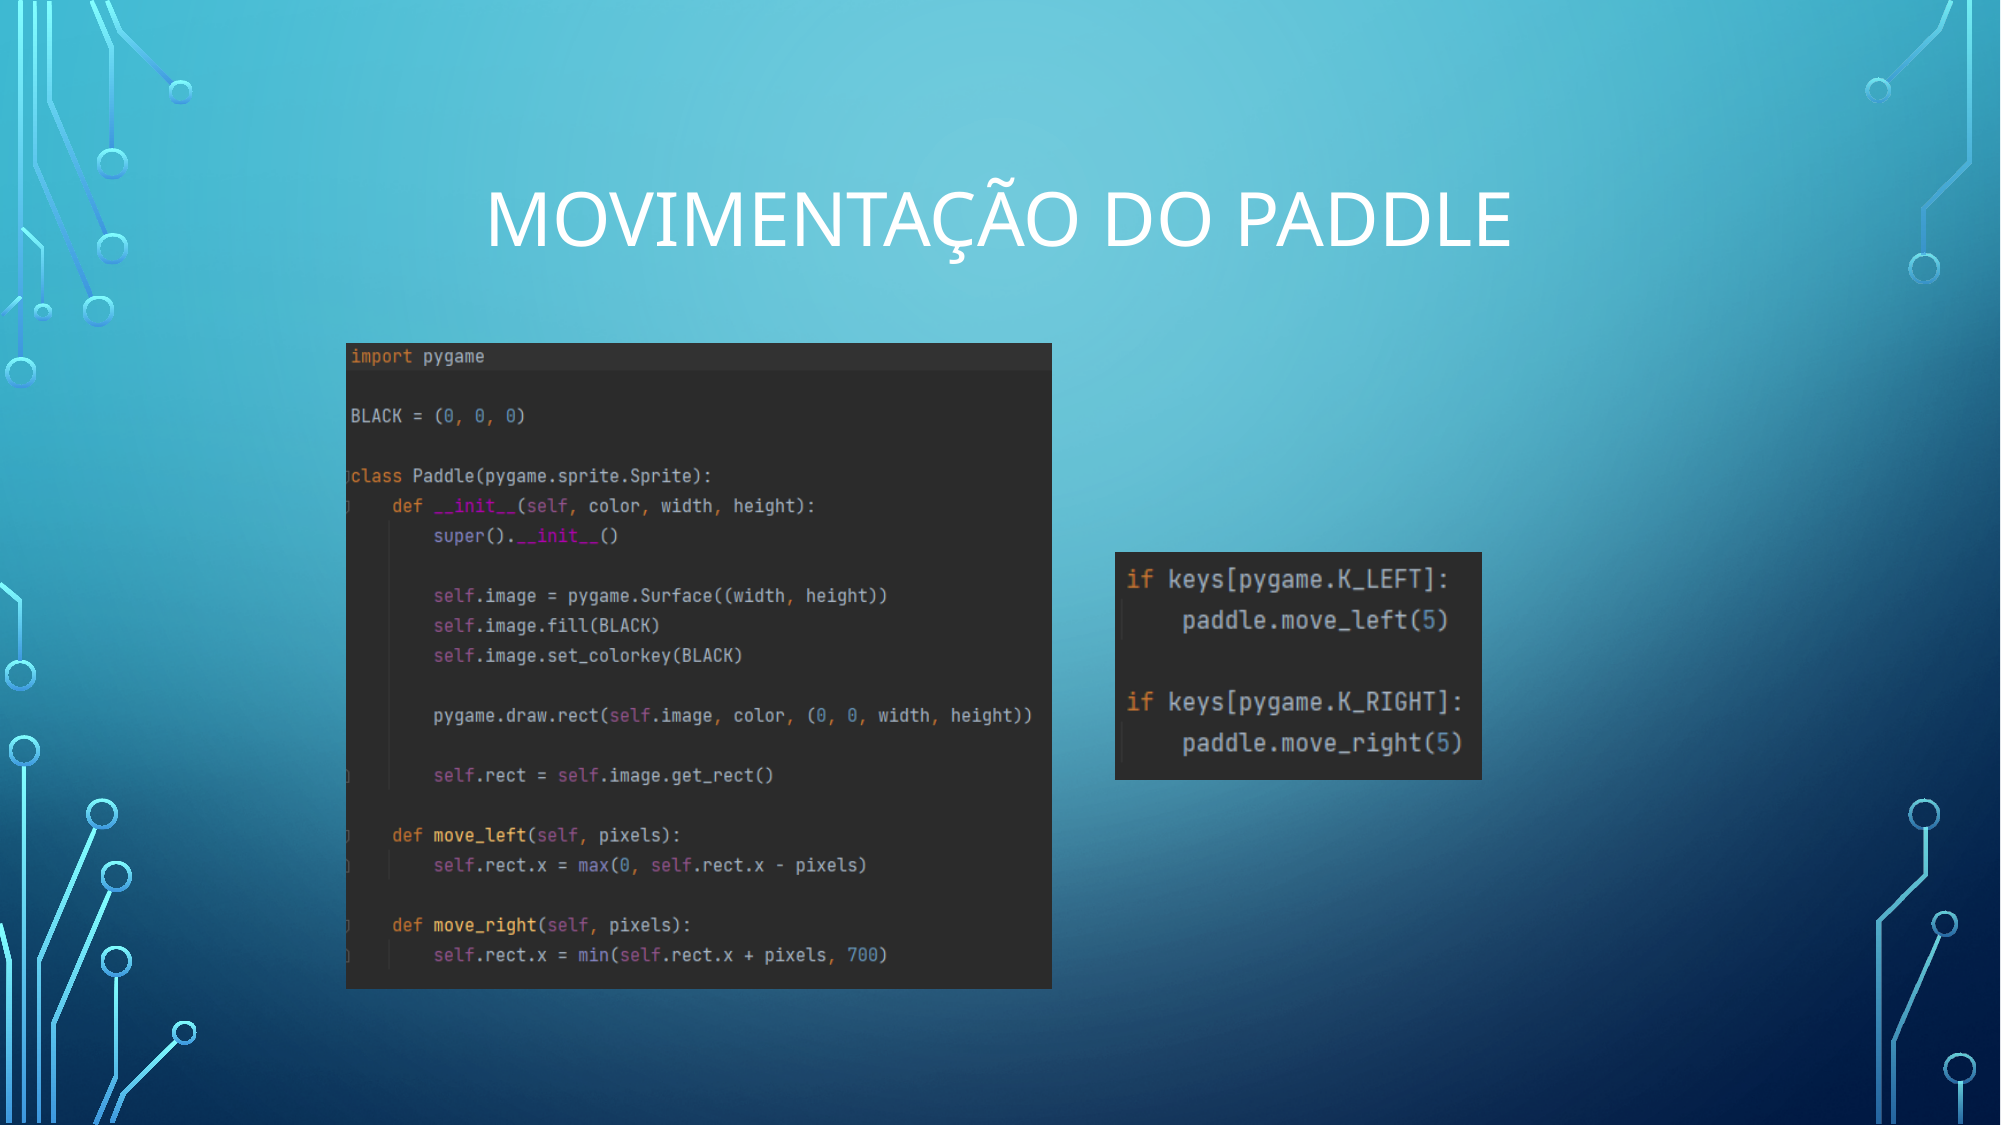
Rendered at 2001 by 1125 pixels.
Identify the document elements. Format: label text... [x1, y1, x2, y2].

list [345, 343, 1052, 989]
title Movimentação do paddle [187, 101, 1813, 344]
picture [1115, 552, 1482, 780]
